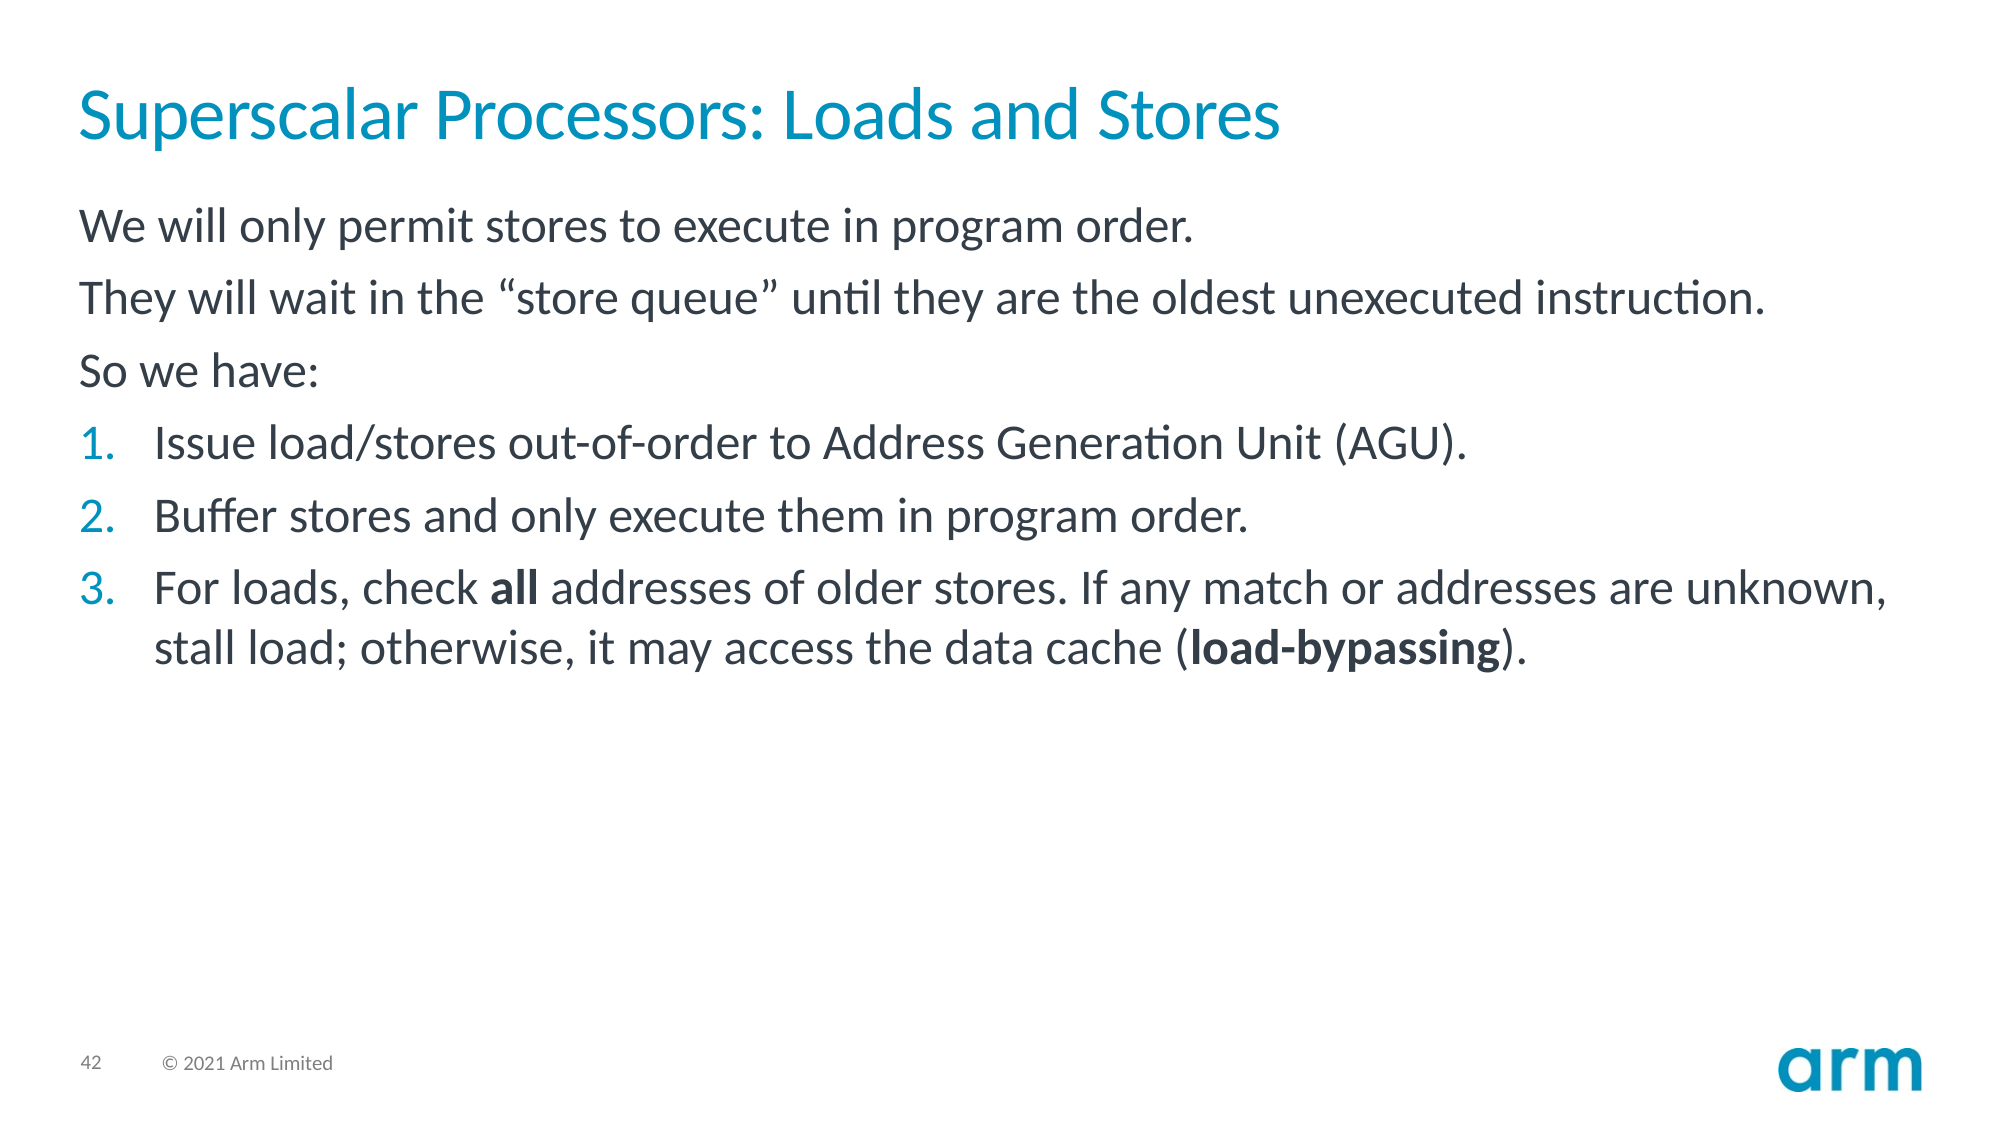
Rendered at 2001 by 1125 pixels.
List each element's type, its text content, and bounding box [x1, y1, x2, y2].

picture [1778, 1048, 1794, 1067]
picture [1889, 1048, 1903, 1053]
picture [1788, 1056, 1812, 1083]
list We will only permit stores to execute in program order. They will wait in the “store queue” until they are the oldest unexecuted instruction. So we have: Issue load/stores out-of-order to Address Generation Unit (AGU). Buffer stores and only execute them in program order. For loads, check all addresses of older stores. If any match or addresses are unknown, stall load; otherwise, it may access the data cache (load-bypassing). [78, 192, 1922, 1004]
picture [1803, 1048, 1922, 1092]
picture [1911, 1048, 1922, 1062]
picture [1778, 1072, 1794, 1092]
title Superscalar Processors: Loads and Stores [78, 78, 1922, 186]
